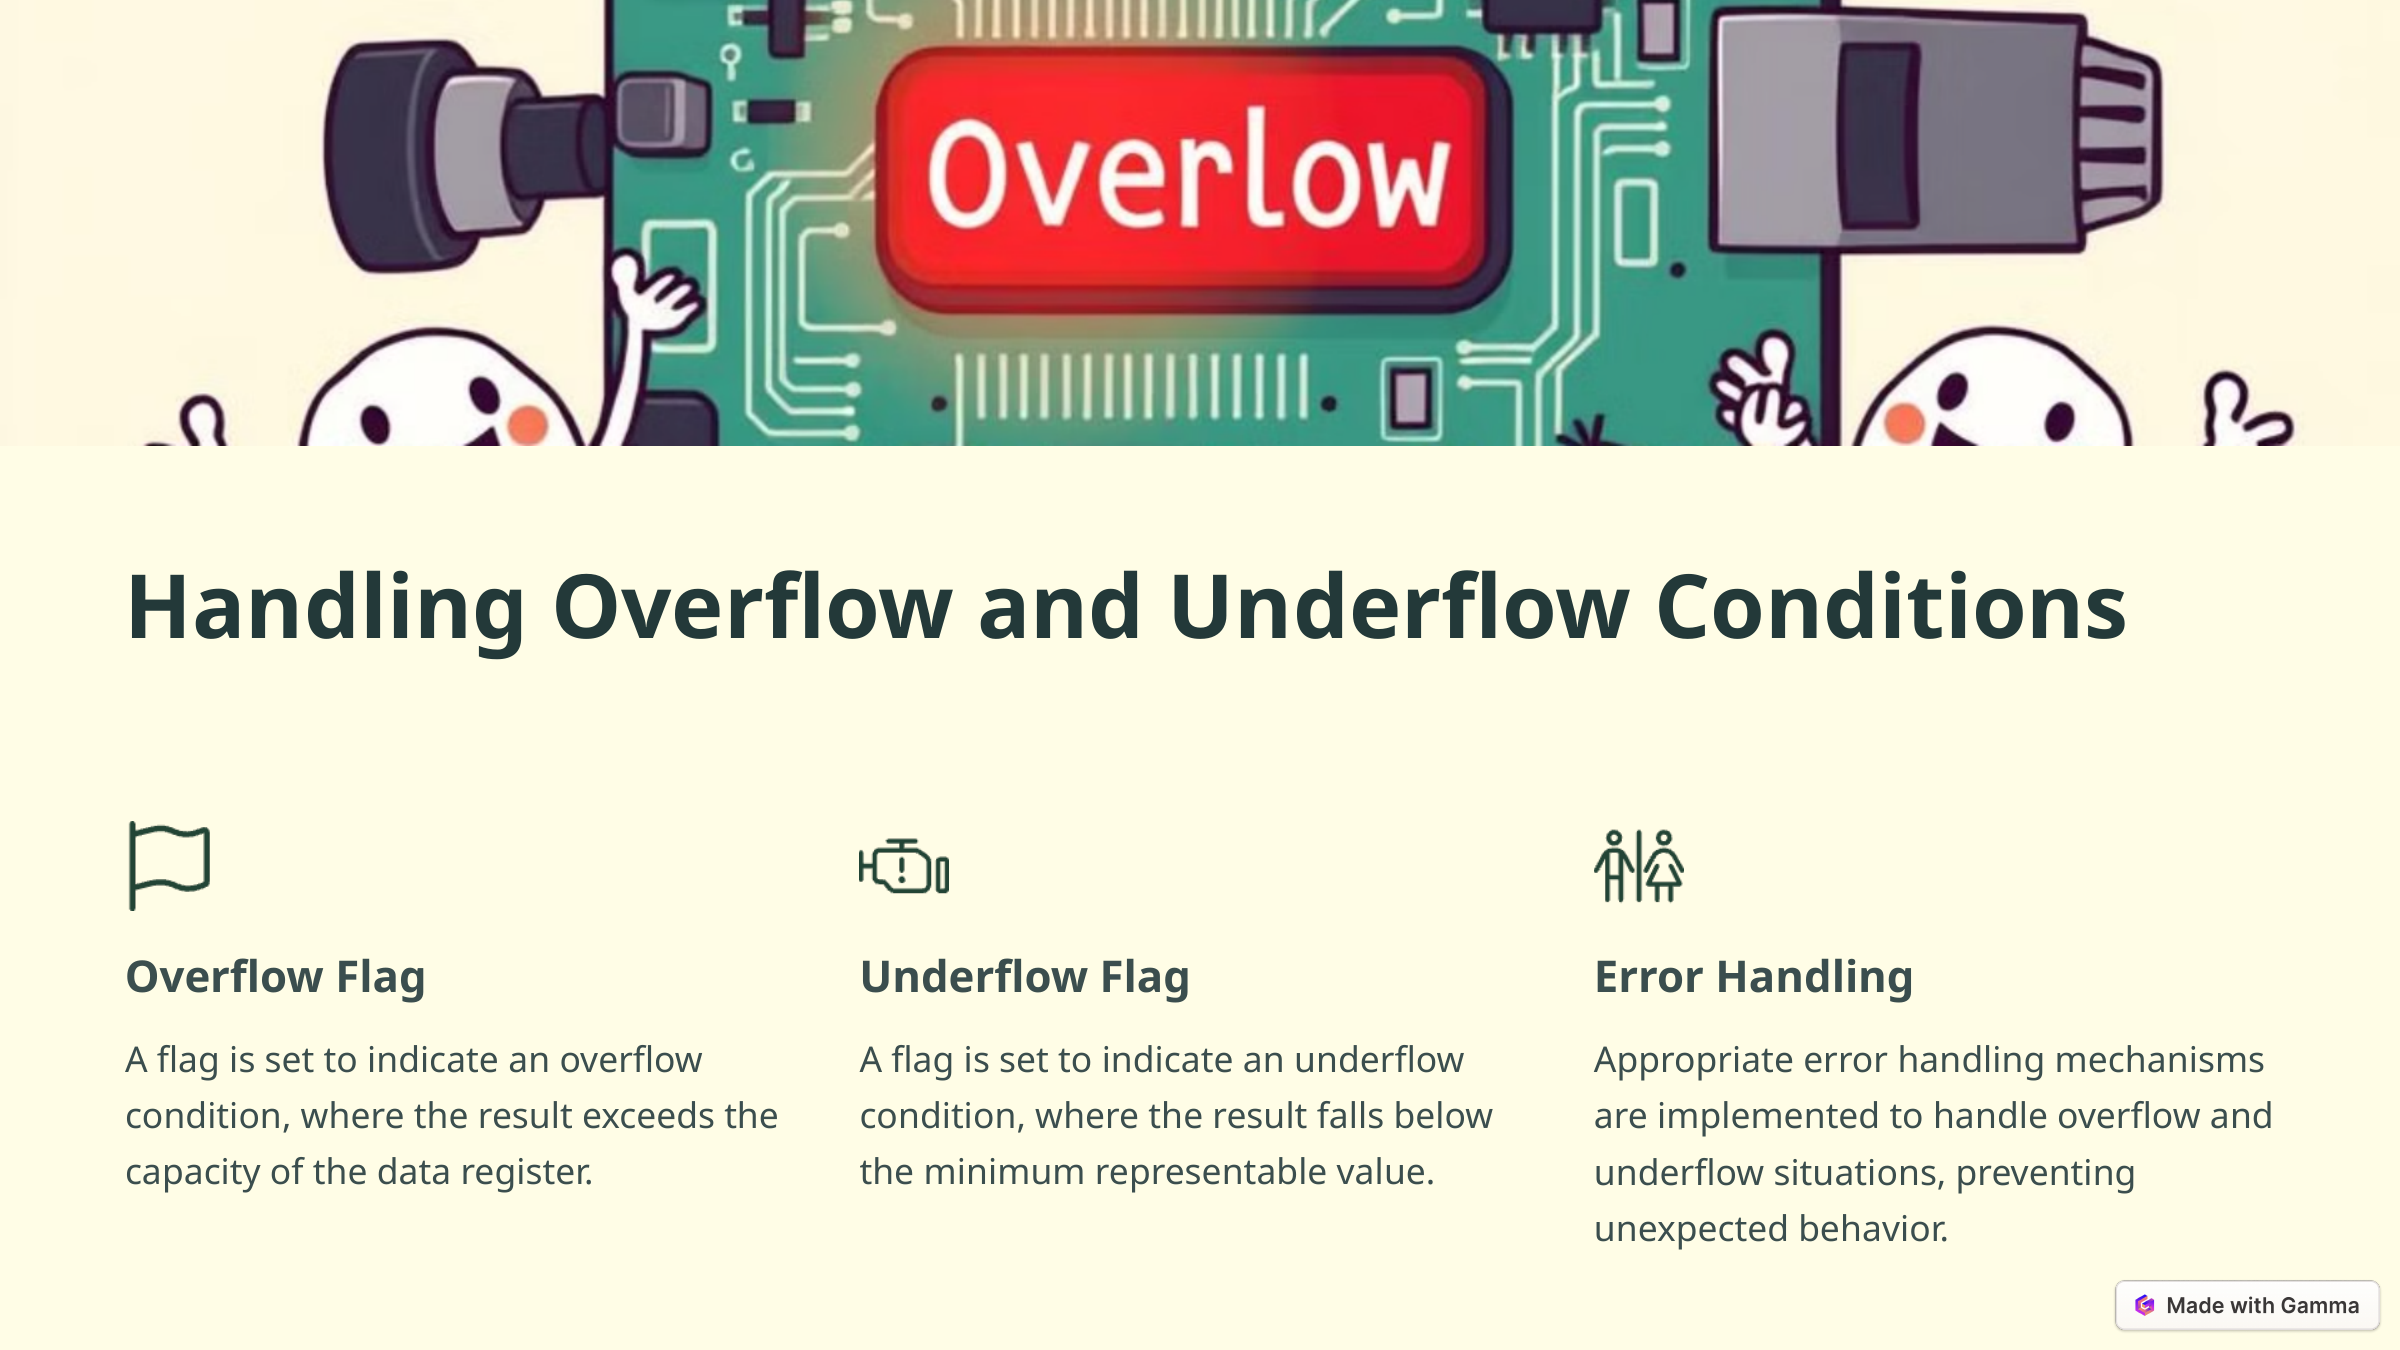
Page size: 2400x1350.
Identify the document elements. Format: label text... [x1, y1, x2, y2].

picture [124, 821, 215, 911]
text_box Error Handling [1593, 945, 2041, 1002]
picture [2106, 1271, 2389, 1339]
text_box Handling Overflow and Underflow Conditions [124, 544, 2275, 768]
picture [1593, 821, 1684, 911]
picture [859, 821, 949, 911]
text_box A flag is set to indicate an overflow condition, where the result exceeds the capacity of the data register. [124, 1023, 806, 1195]
text_box Underflow Flag [859, 945, 1306, 1002]
text_box Appropriate error handling mechanisms are implemented to handle overflow and underflow situations, preventing unexpected behavior. [1594, 1023, 2276, 1252]
text_box A flag is set to indicate an underflow condition, where the result falls below the minimum representable value. [859, 1023, 1541, 1195]
picture [0, 0, 2400, 447]
text_box Overflow Flag [124, 945, 571, 1002]
